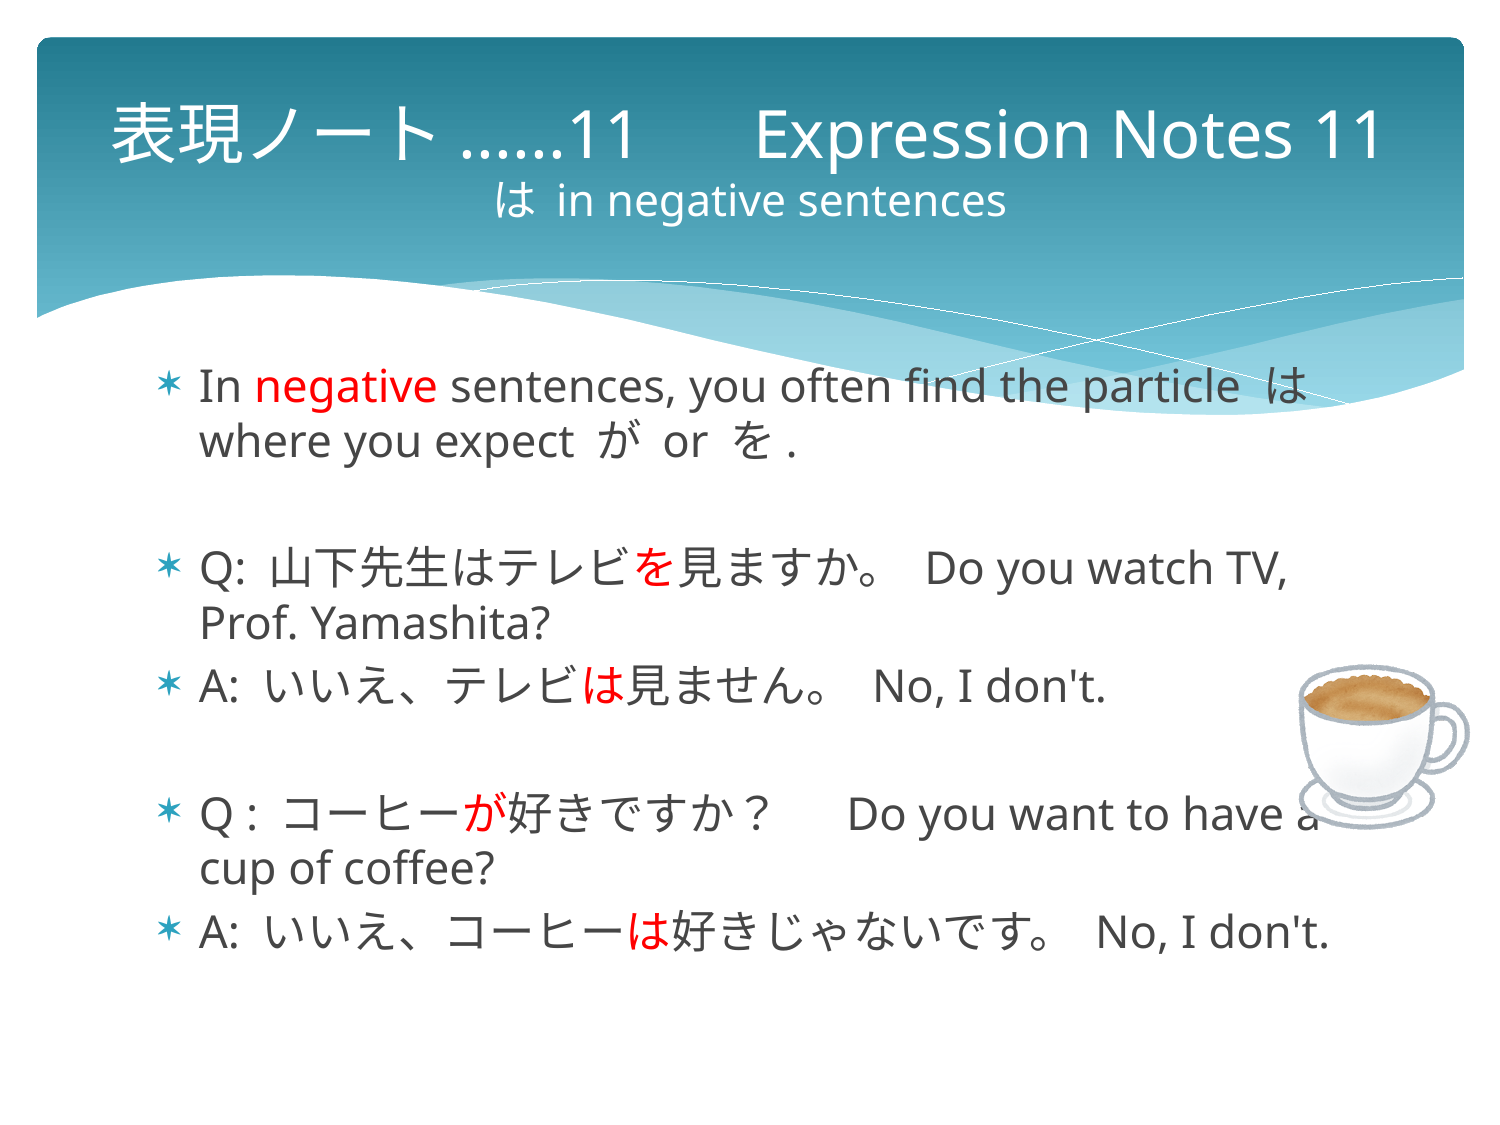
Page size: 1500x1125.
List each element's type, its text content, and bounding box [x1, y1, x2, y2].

picture [1287, 649, 1479, 841]
list In negative sentences, you often find the particle は where you expect が or を. Q: 山下先生はテレビを見ますか。 Do you watch TV, Prof. Yamashita? A: いいえ、テレビは見ません。 No, I don't. Q : コーヒーが好きですか？ Do you want to have a cup of coffee? A: いいえ、コーヒーは好きじゃないです。 No, I don't. [143, 350, 1359, 1005]
title 表現ノート......11 Expression Notes 11 は in negative sentences [75, 55, 1425, 261]
